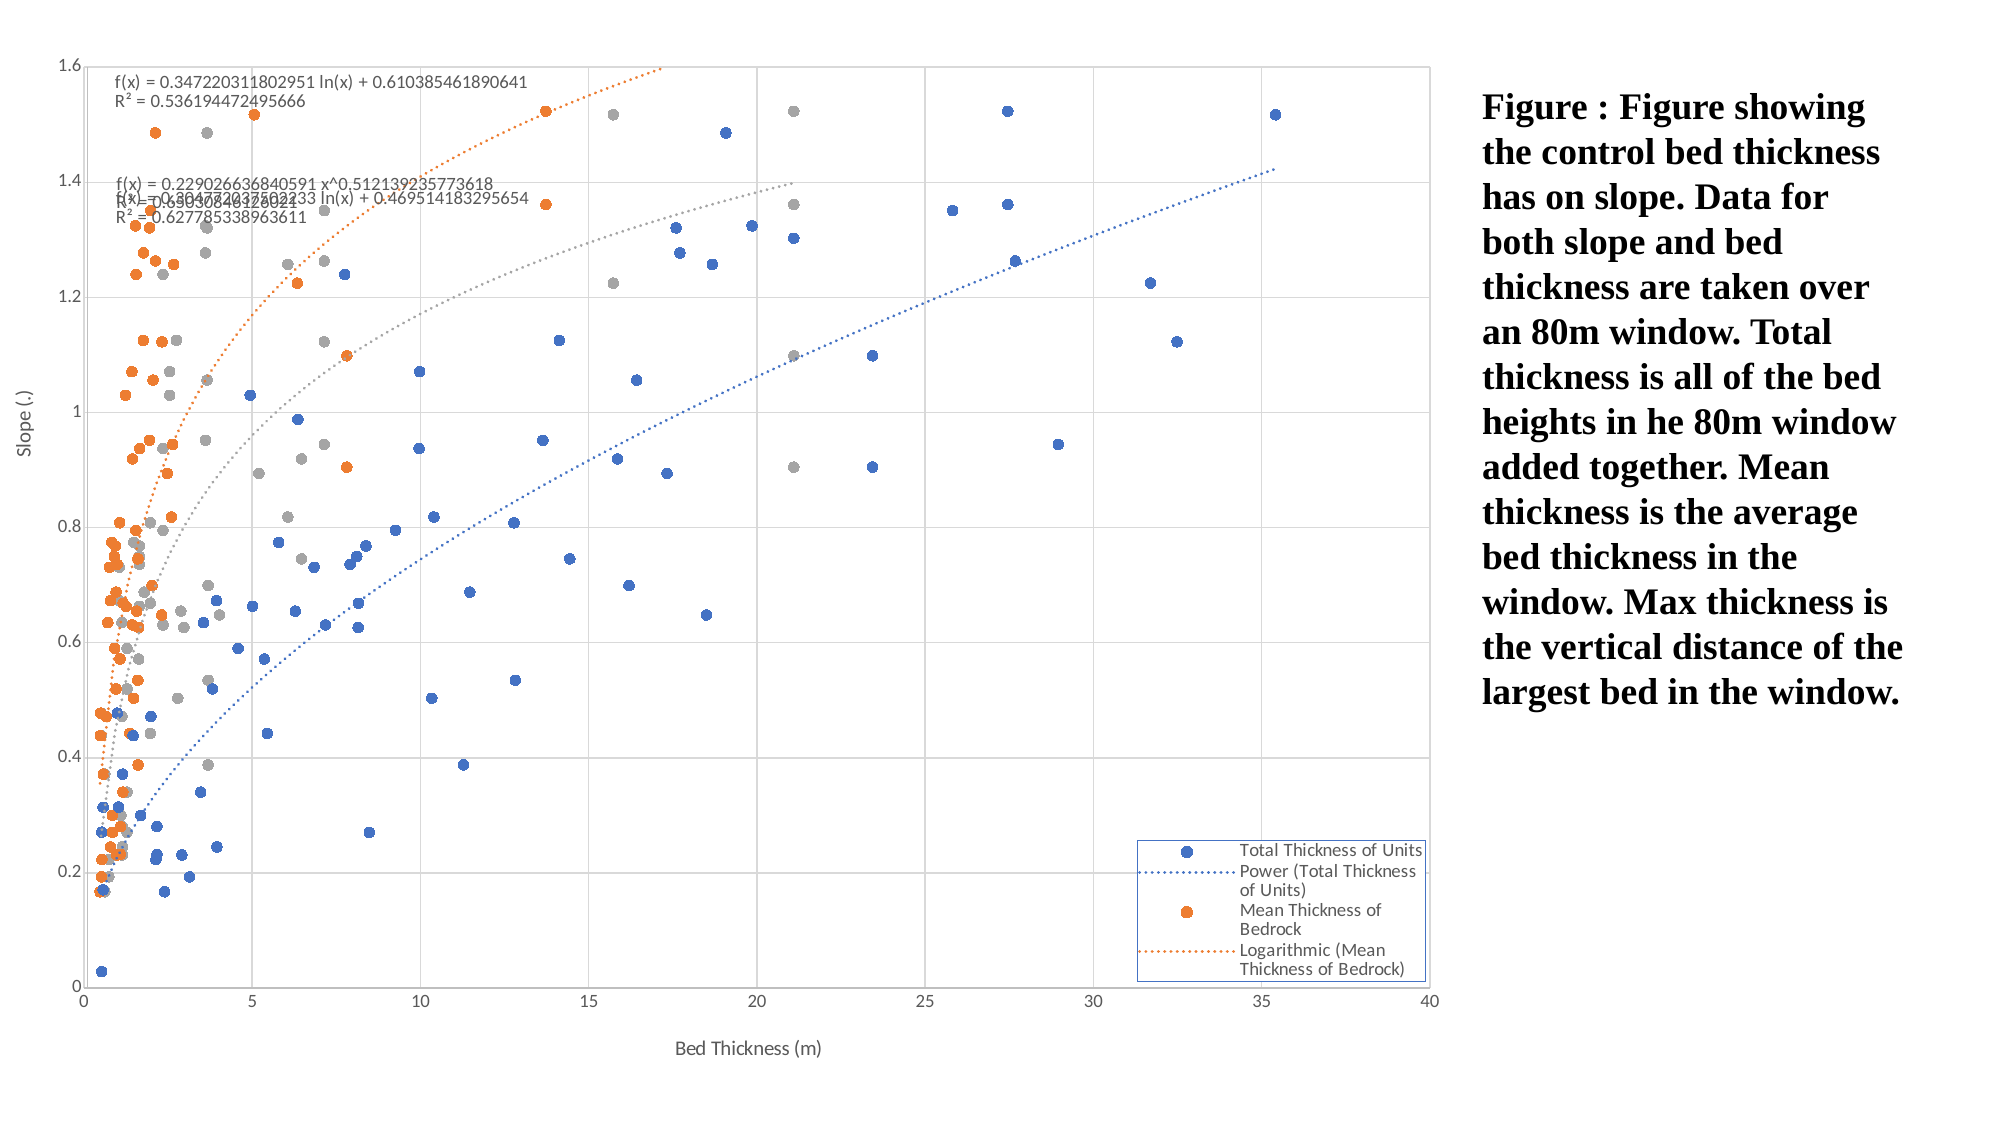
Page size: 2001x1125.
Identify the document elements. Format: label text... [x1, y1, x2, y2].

chart [0, 44, 1481, 1081]
text_box Figure : Figure showing the control bed thickness has on slope. Data for both slope and bed thickness are taken over an 80m window. Total thickness is all of the bed heights in he 80m window added together. Mean thickness is the average bed thickness in the window. Max thickness is the vertical distance of the largest bed in the window. [1481, 74, 1923, 765]
